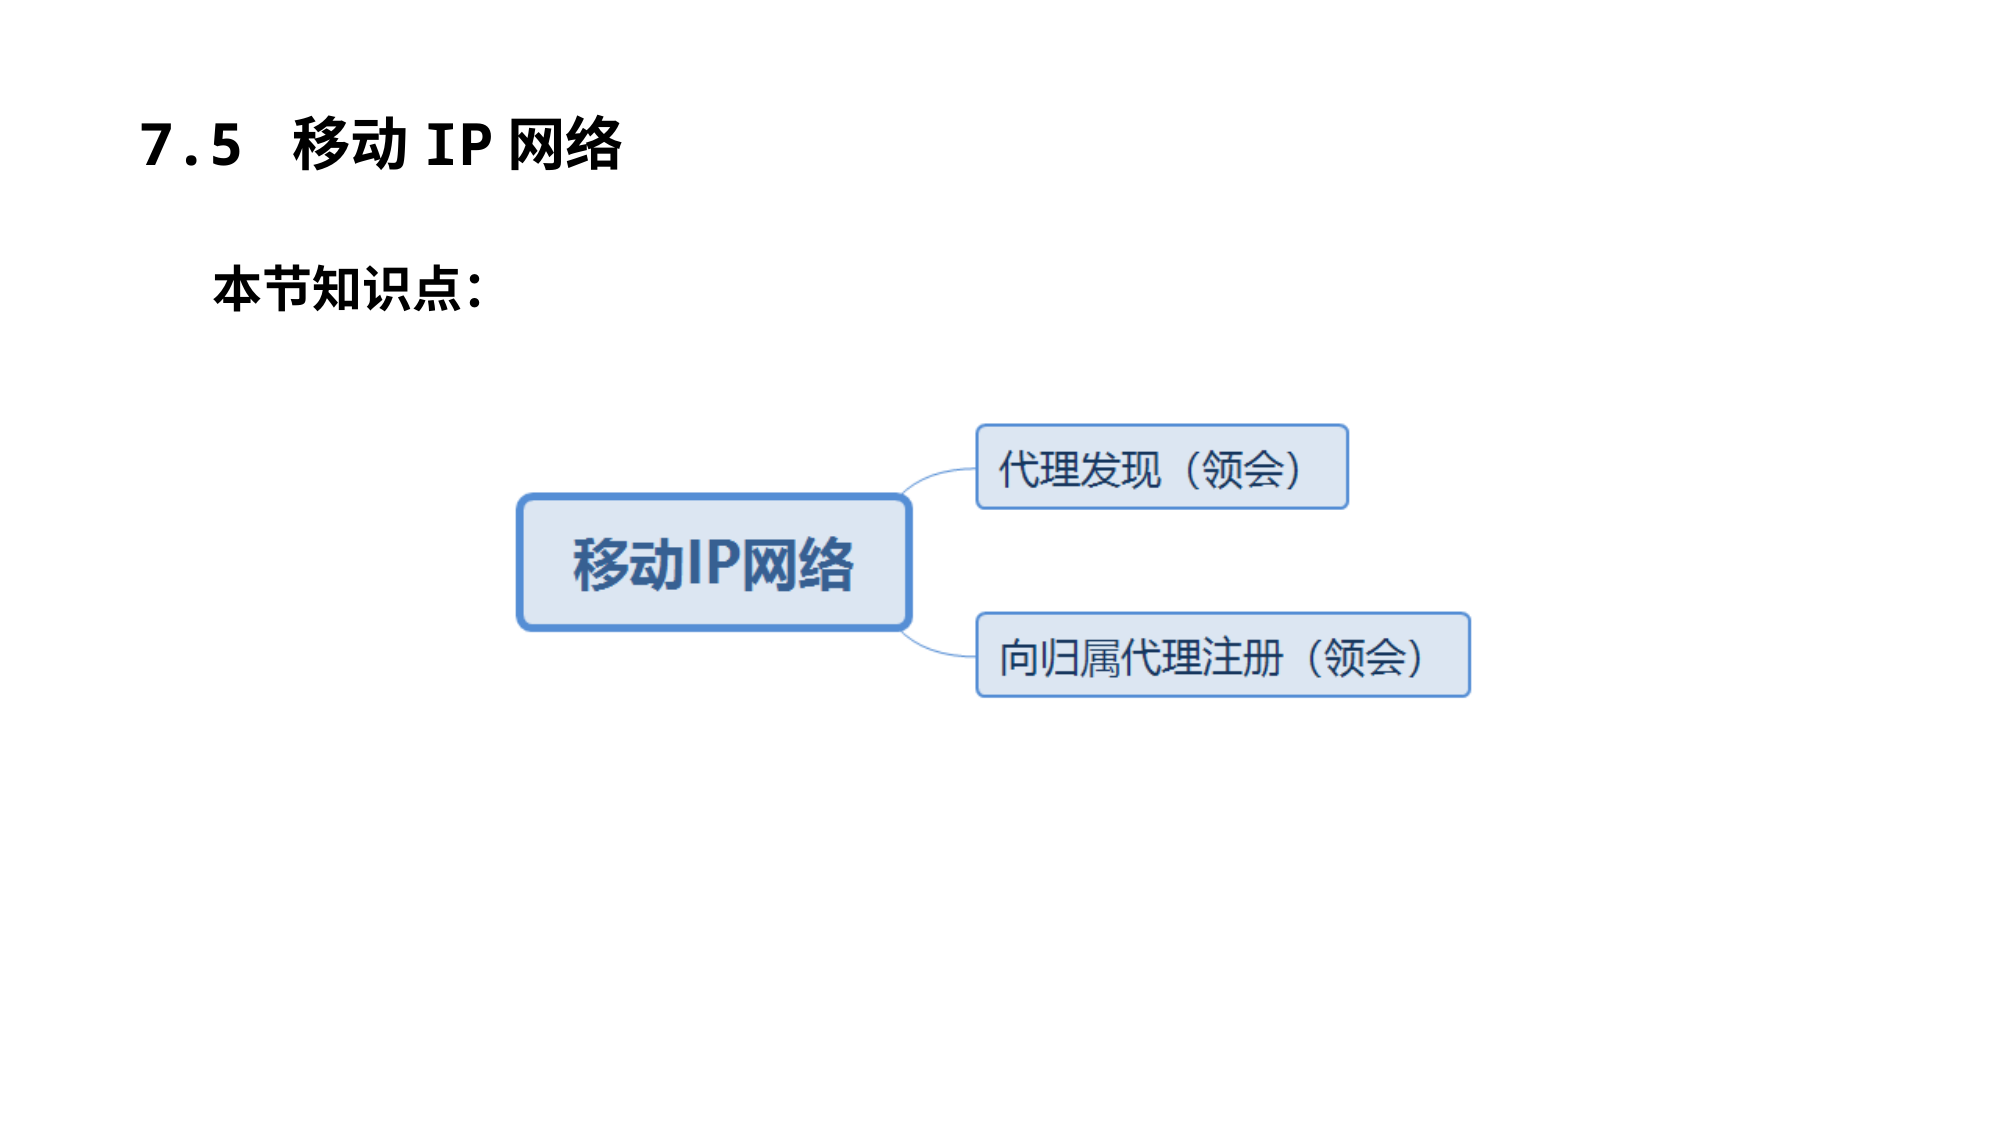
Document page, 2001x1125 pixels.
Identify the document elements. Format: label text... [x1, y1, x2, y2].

picture [502, 394, 1498, 731]
text_box 7.5 移动IP网络 [120, 97, 1568, 187]
text_box 本节知识点： [197, 219, 1715, 325]
